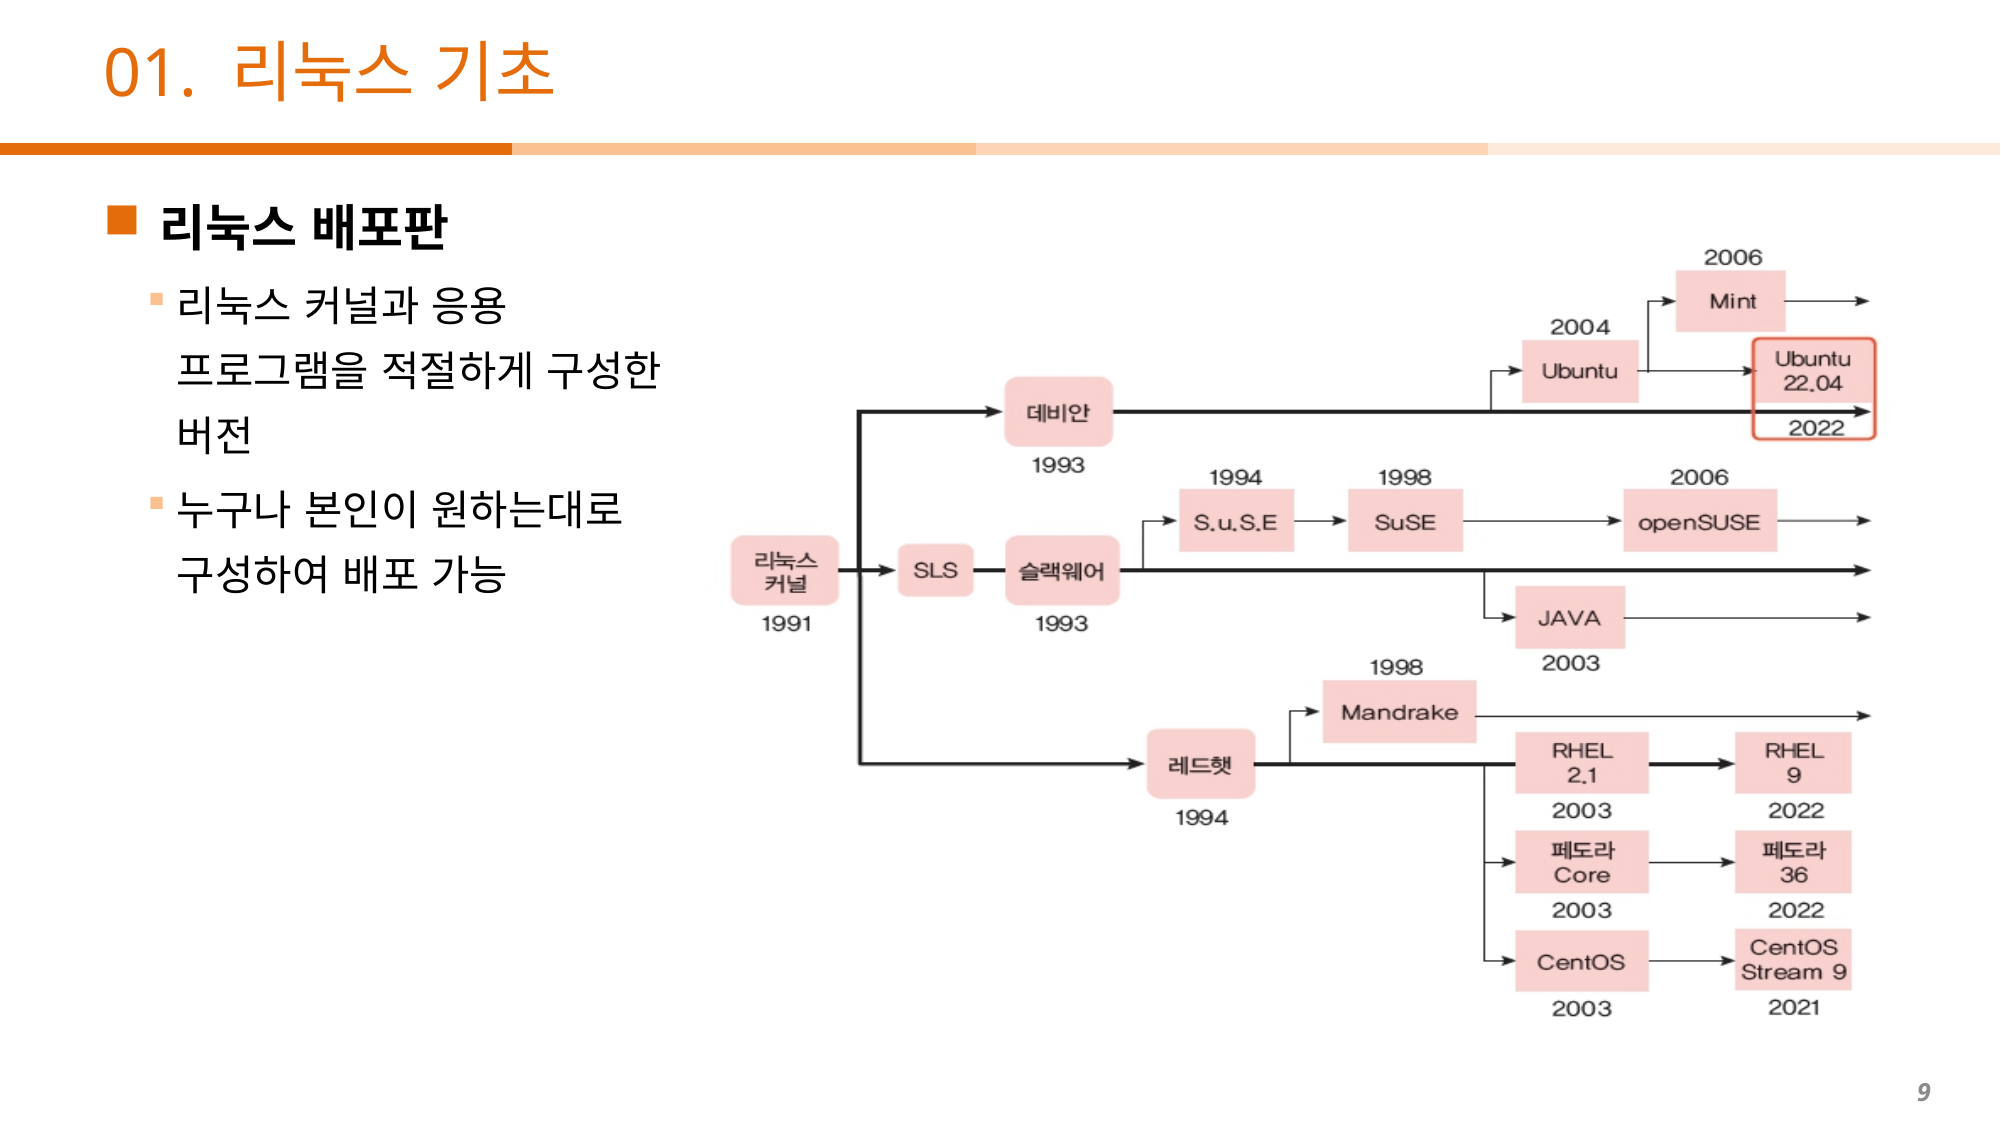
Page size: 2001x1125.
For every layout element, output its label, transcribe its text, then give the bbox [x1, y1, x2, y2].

picture [705, 231, 1901, 1030]
list 리눅스 배포판 리눅스 커널과 응용 프로그램을 적절하게 구성한 버전 누구나 본인이 원하는대로 구성하여 배포 가능 [88, 176, 706, 1083]
title 01. 리눅스 기초 [88, 18, 1920, 122]
